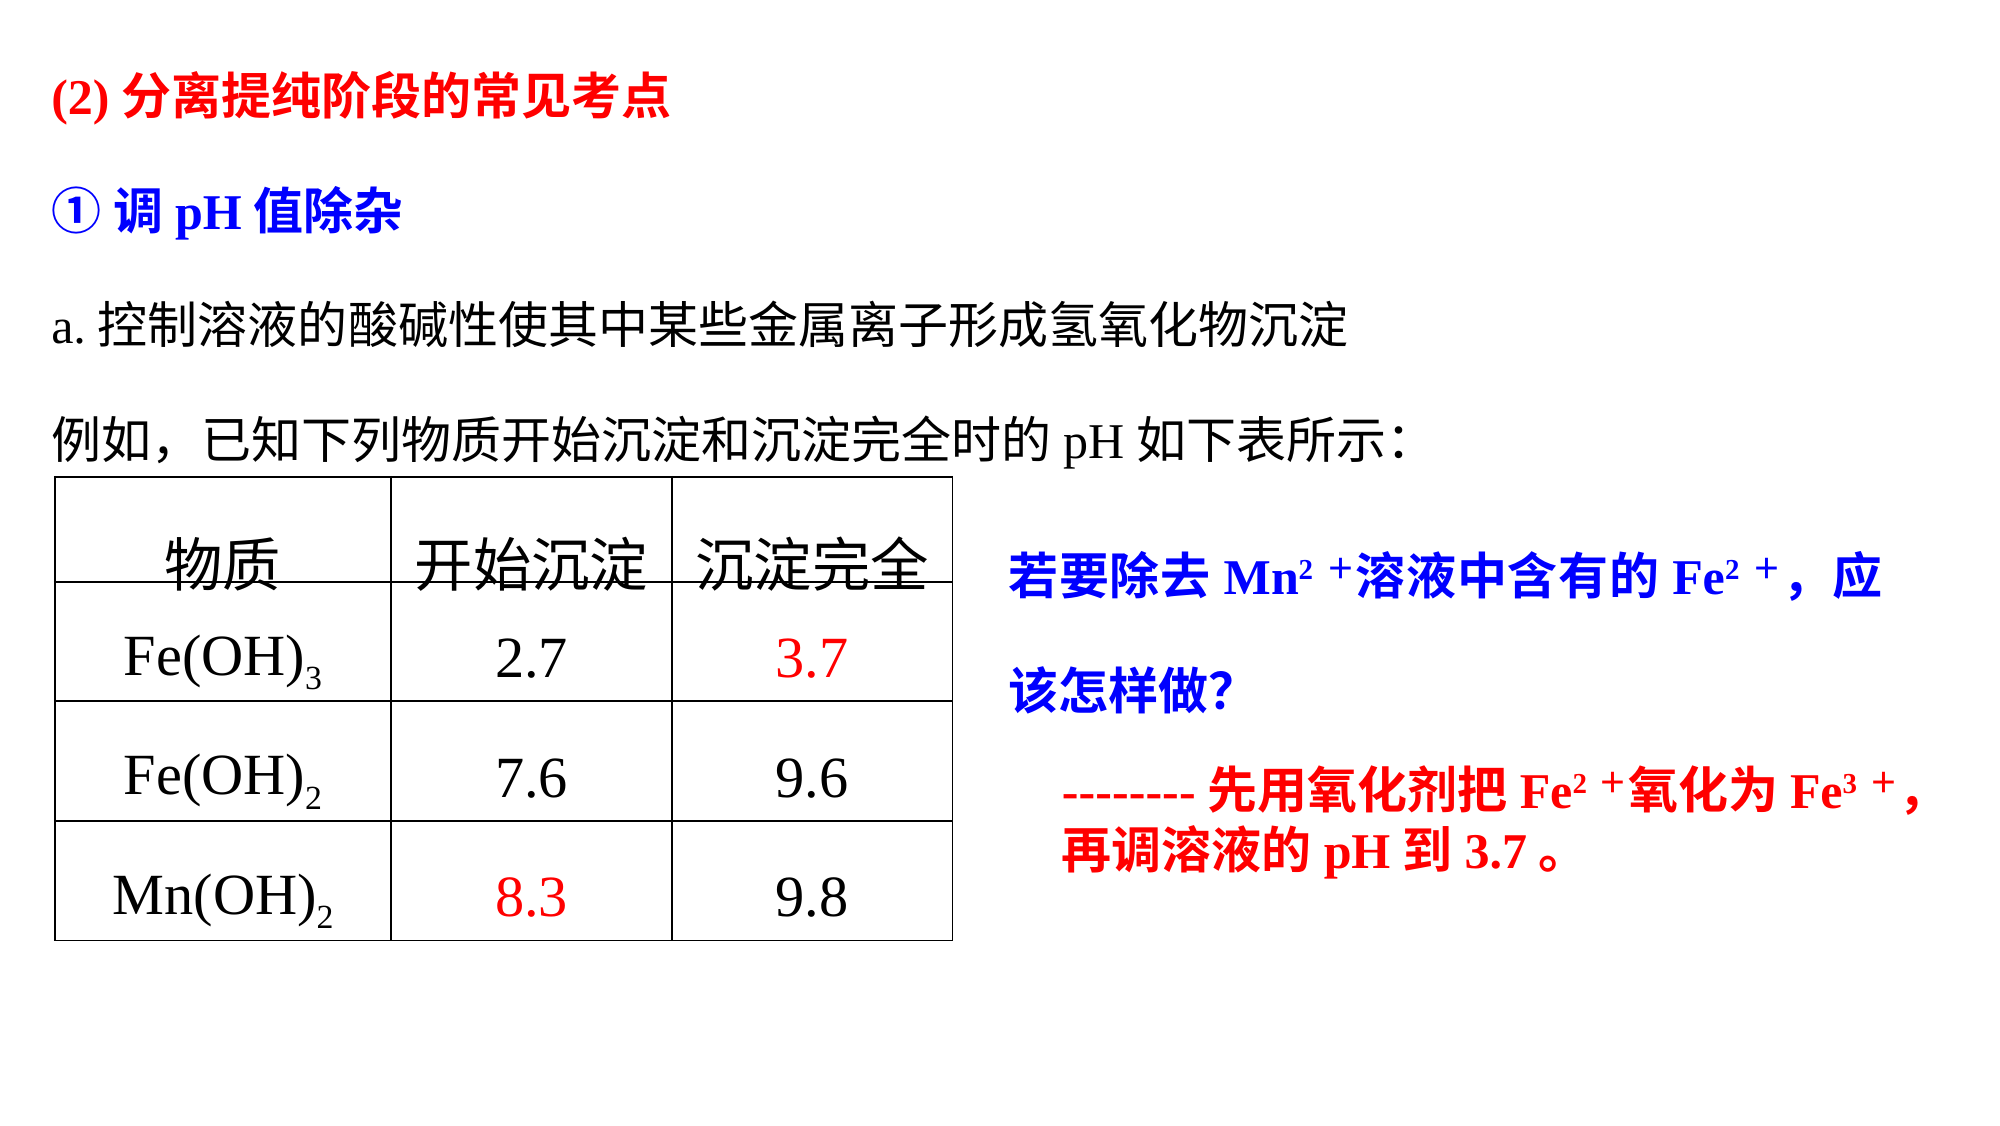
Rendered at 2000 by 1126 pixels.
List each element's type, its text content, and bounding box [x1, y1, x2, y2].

text_box (2)分离提纯阶段的常见考点 ①调pH值除杂 a.控制溶液的酸碱性使其中某些金属离子形成氢氧化物沉淀 例如，已知下列物质开始沉淀和沉淀完全时的pH如下表所示： [31, 0, 1956, 479]
text_box --------先用氧化剂把Fe2＋氧化为Fe3＋， 再调溶液的pH到3.7。 [1047, 751, 1922, 887]
table_cell 8.3 [392, 822, 671, 940]
table_cell 2.7 [392, 583, 671, 700]
table_cell Fe(OH)3 [56, 583, 390, 700]
table_cell 9.6 [673, 702, 952, 820]
table_header 物质 [56, 478, 390, 581]
table_cell 7.6 [392, 702, 671, 820]
table_cell 3.7 [673, 583, 952, 700]
table_header 开始沉淀 [392, 478, 671, 581]
text_box 若要除去Mn2＋溶液中含有的Fe2＋，应该怎样做？ [993, 482, 1898, 727]
table_header 沉淀完全 [673, 478, 952, 581]
table_cell Mn(OH)2 [56, 822, 390, 940]
table_cell 9.8 [673, 822, 952, 940]
table_cell Fe(OH)2 [56, 702, 390, 820]
